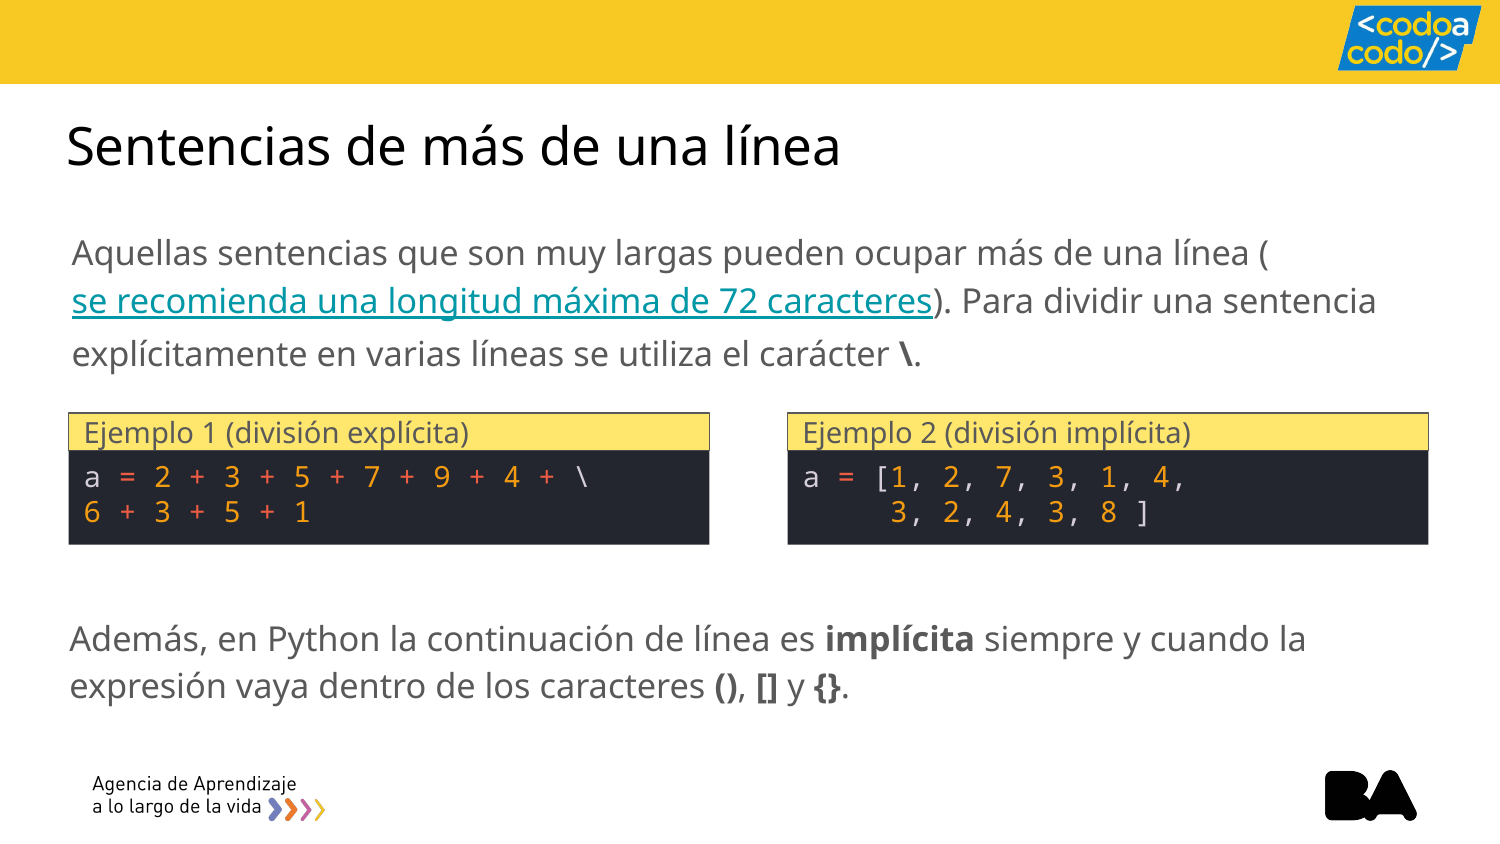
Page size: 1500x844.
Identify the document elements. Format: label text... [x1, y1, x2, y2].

picture [70, 756, 344, 835]
text_box Aquellas sentencias que son muy largas pueden ocupar más de una línea (se recomienda una longitud máxima de 72 caracteres). Para dividir una sentencia explícitamente en varias líneas se utiliza el carácter \. [71, 210, 1430, 748]
text_box Ejemplo 2 (división implícita) [787, 413, 1429, 450]
text_box a = 2 + 3 + 5 + 7 + 9 + 4 + \ 6 + 3 + 5 + 1 [68, 450, 710, 545]
title Sentencias de más de una línea [51, 98, 1446, 192]
picture [1337, 5, 1482, 71]
text_box Ejemplo 1 (división explícita) [68, 413, 710, 450]
text_box Además, en Python la continuación de línea es implícita siempre y cuando la expresión vaya dentro de los caracteres (), [] y {}. [69, 595, 1428, 748]
text_box a = [1, 2, 7, 3, 1, 4, 3, 2, 4, 3, 8 ] [787, 450, 1429, 545]
picture [1325, 770, 1417, 821]
